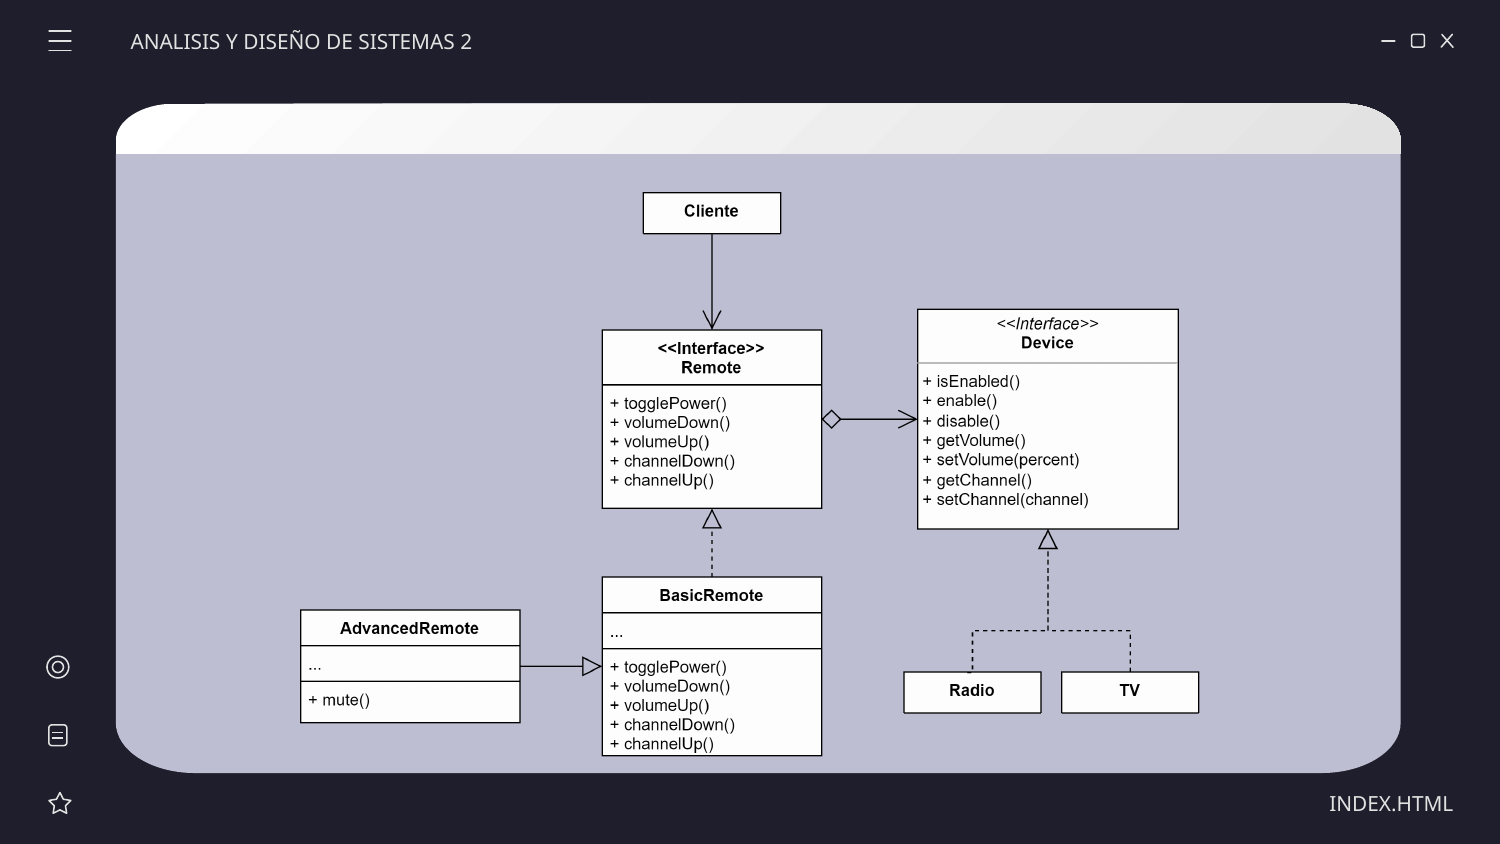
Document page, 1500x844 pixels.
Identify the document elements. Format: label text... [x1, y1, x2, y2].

text_box ANALISIS Y DISEÑO DE SISTEMAS 2 [130, 17, 536, 64]
picture [286, 178, 1214, 774]
text_box [46, 27, 74, 32]
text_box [46, 655, 72, 814]
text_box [48, 30, 72, 51]
subtitle INDEX.HTML [1278, 780, 1453, 826]
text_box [115, 103, 1401, 774]
